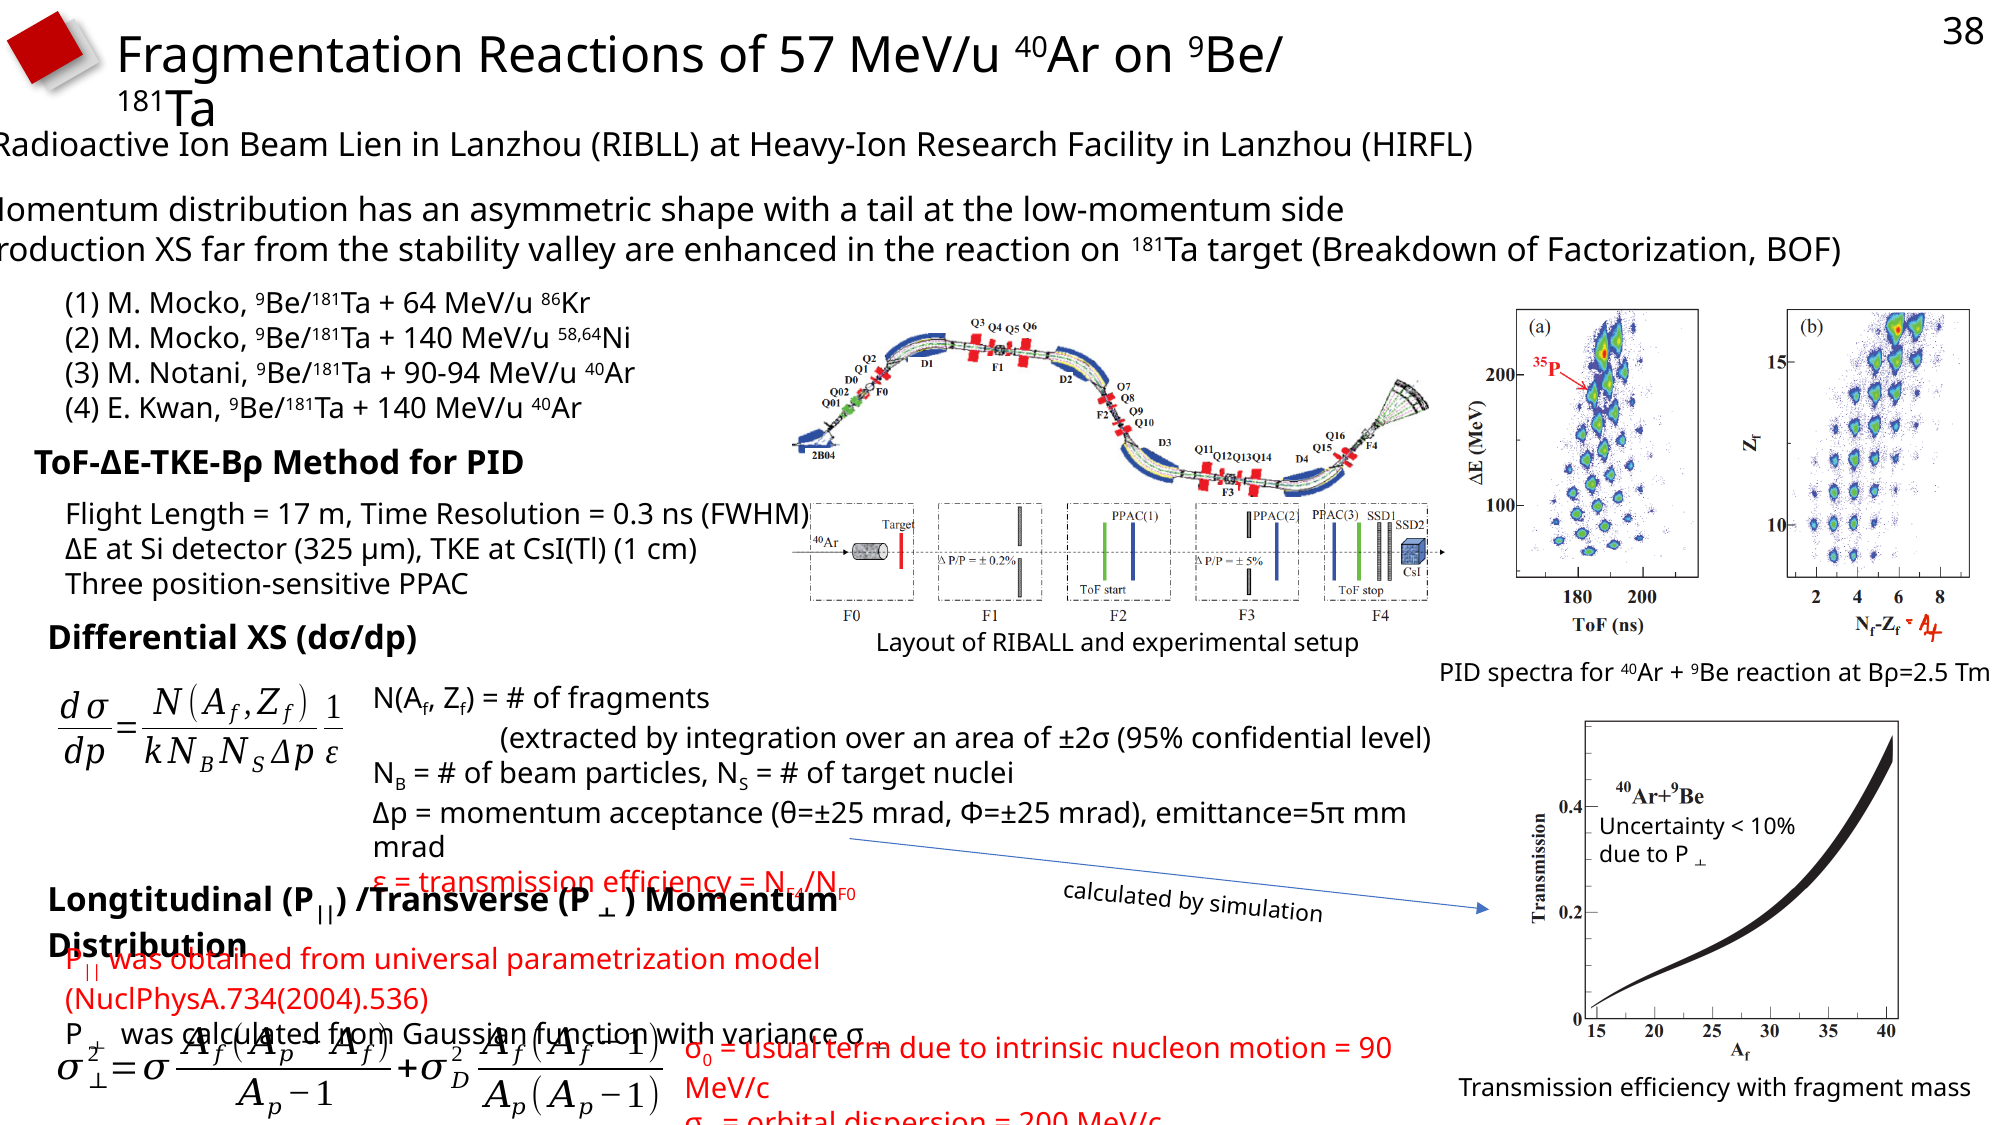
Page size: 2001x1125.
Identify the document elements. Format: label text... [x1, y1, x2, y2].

picture [1525, 715, 1906, 1062]
title Fragmentation Reactions of 57 MeV/u 40Ar on 9Be/181Ta [101, 21, 1349, 92]
text_box ToF-ΔE-TKE-Bρ Method for PID [19, 434, 541, 489]
slide_number 38 [1550, 0, 2000, 60]
text_box σ0 = usual term due to intrinsic nucleon motion = 90 MeV/c σD = orbital dispersion = 200 MeV/c [669, 1022, 1465, 1125]
text_box P|| was obtained from universal parametrization model (NuclPhysA.734(2004).536) Pㅗ was calculated from Gaussian function with variance σㅗ [50, 933, 1117, 1063]
text_box Longtitudinal (P||) /Transverse (Pㅗ) Momentum Distribution [32, 871, 1033, 972]
text_box (1) M. Mocko, 9Be/181Ta + 64 MeV/u 86Kr (2) M. Mocko, 9Be/181Ta + 140 MeV/u 58,64Ni (3) M. Notani, 9Be/181Ta + 90-94 MeV/u 40Ar (4) E. Kwan, 9Be/181Ta + 140 MeV/u 40Ar [50, 277, 1051, 433]
text_box N(Af, Zf) = # of fragments (extracted by integration over an area of ±2σ (95% confidential level) NB = # of beam particles, NS = # of target nuclei Δp = momentum acceptance (θ=±25 mrad, Φ=±25 mrad), emittance=5π mm mrad ε = transmission efficiency = NF4/NF0 [357, 672, 1469, 871]
text_box Radioactive Ion Beam Lien in Lanzhou (RIBLL) at Heavy-Ion Research Facility in Lanzhou (HIRFL) [0, 115, 1490, 171]
text_box Momentum distribution has an asymmetric shape with a tail at the low-momentum side Production XS far from the stability valley are enhanced in the reaction on 181Ta target (Breakdown of Factorization, BOF) [0, 181, 1858, 276]
picture [1453, 301, 1978, 642]
text_box Flight Length = 17 m, Time Resolution = 0.3 ns (FWHM) ΔE at Si detector (325 μm), TKE at CsI(Tl) (1 cm) Three position-sensitive PPAC [50, 487, 782, 608]
text_box Differential XS (dσ/dp) [32, 609, 782, 664]
text_box PID spectra for 40Ar + 9Be reaction at Bρ=2.5 Tm [1424, 649, 2000, 694]
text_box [849, 838, 1490, 910]
text_box calculated by simulation [1073, 910, 1339, 937]
text_box Transmission efficiency with fragment mass [1465, 1064, 1988, 1109]
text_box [782, 313, 1454, 665]
